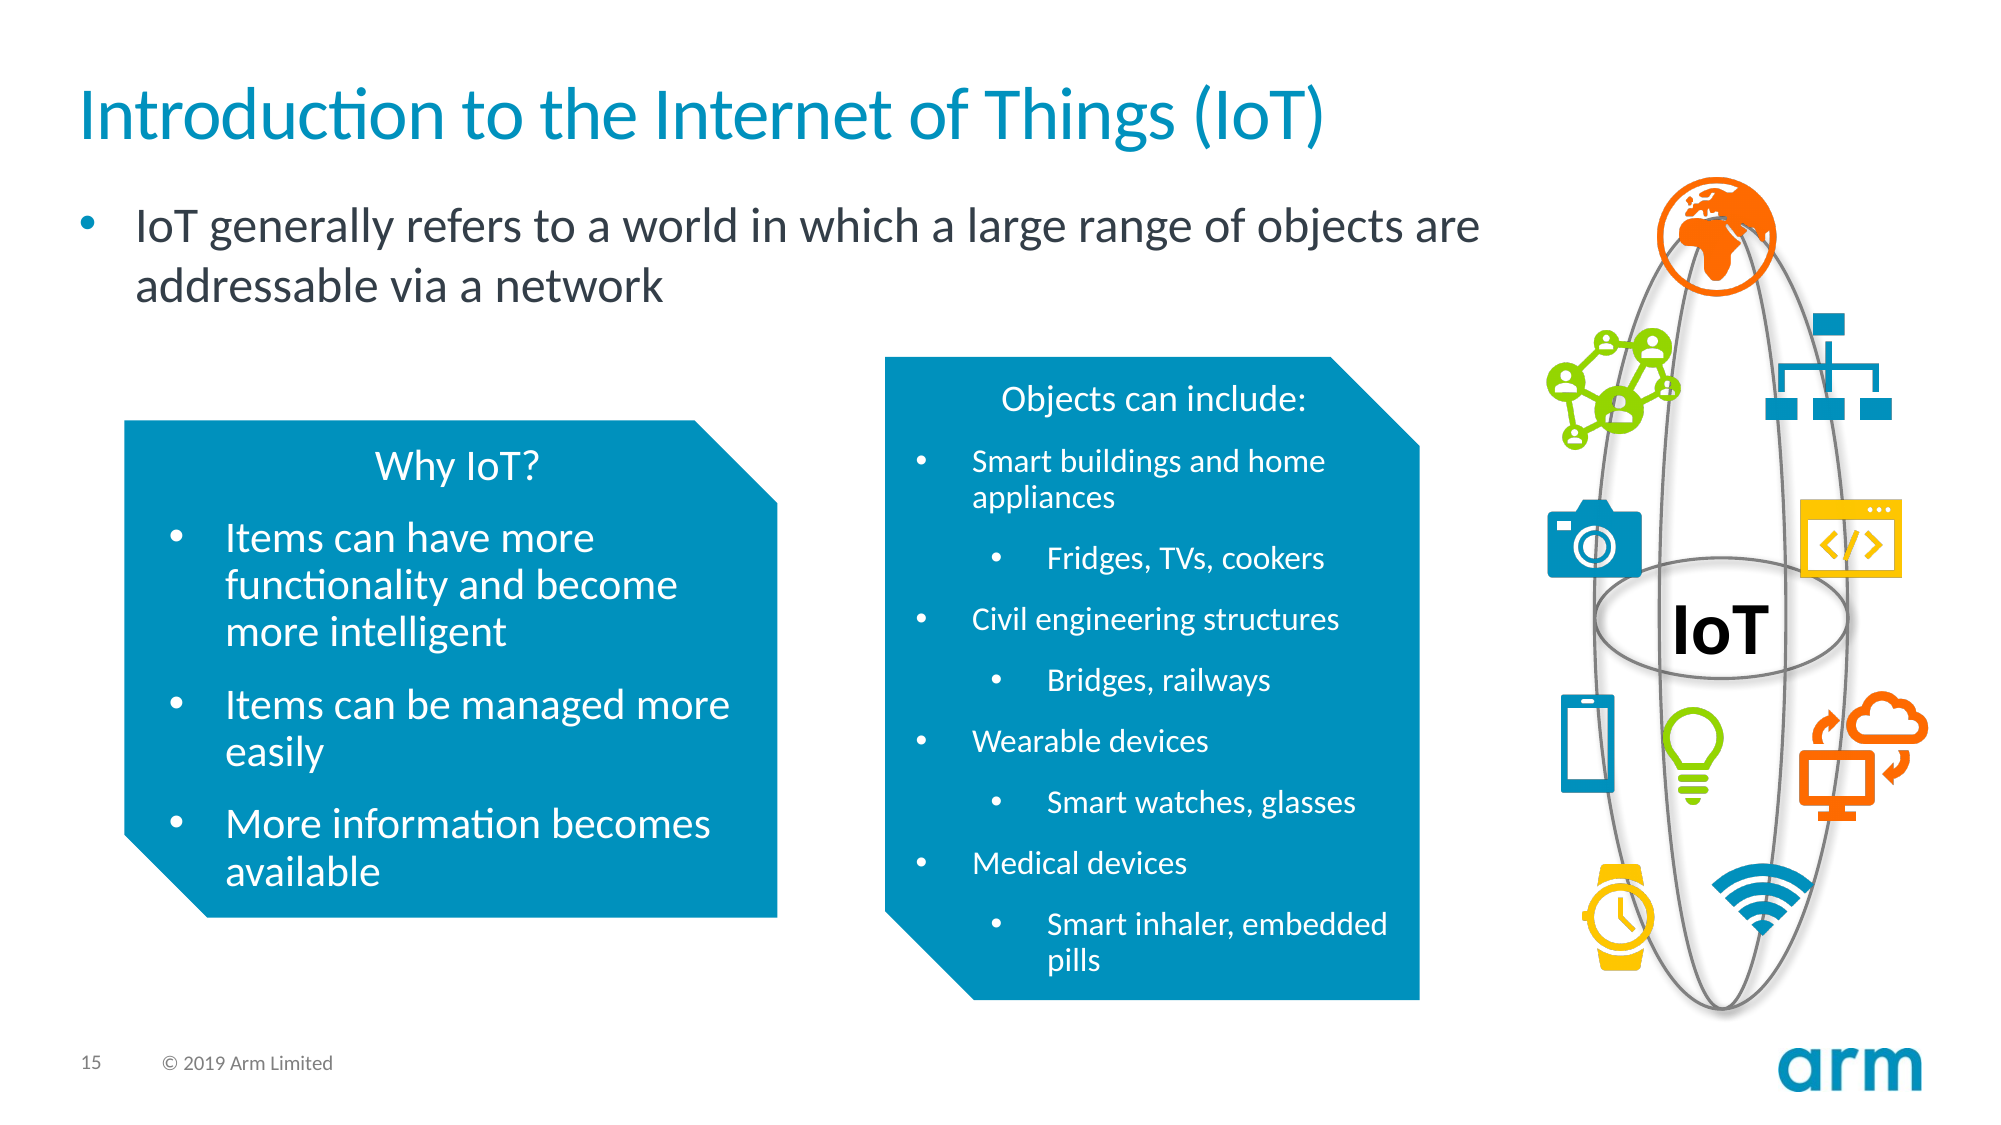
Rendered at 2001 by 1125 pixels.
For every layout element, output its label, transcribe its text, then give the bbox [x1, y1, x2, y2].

title Introduction to the Internet of Things (IoT) [78, 78, 1922, 186]
picture [1790, 478, 1912, 599]
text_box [884, 356, 1420, 1001]
picture [1778, 1048, 1794, 1067]
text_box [124, 420, 778, 918]
picture [1534, 690, 1749, 812]
picture [1687, 681, 1939, 975]
picture [1560, 859, 1676, 975]
picture [1911, 1048, 1922, 1062]
picture [1778, 1072, 1794, 1092]
list IoT generally refers to a world in which a large range of objects are addressable via a network [78, 192, 1527, 1004]
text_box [1594, 217, 1849, 1010]
picture [1889, 1048, 1903, 1053]
picture [1537, 314, 1688, 465]
picture [1641, 161, 1904, 442]
picture [1538, 482, 1651, 595]
picture [1788, 1056, 1812, 1083]
picture [1803, 1048, 1922, 1092]
